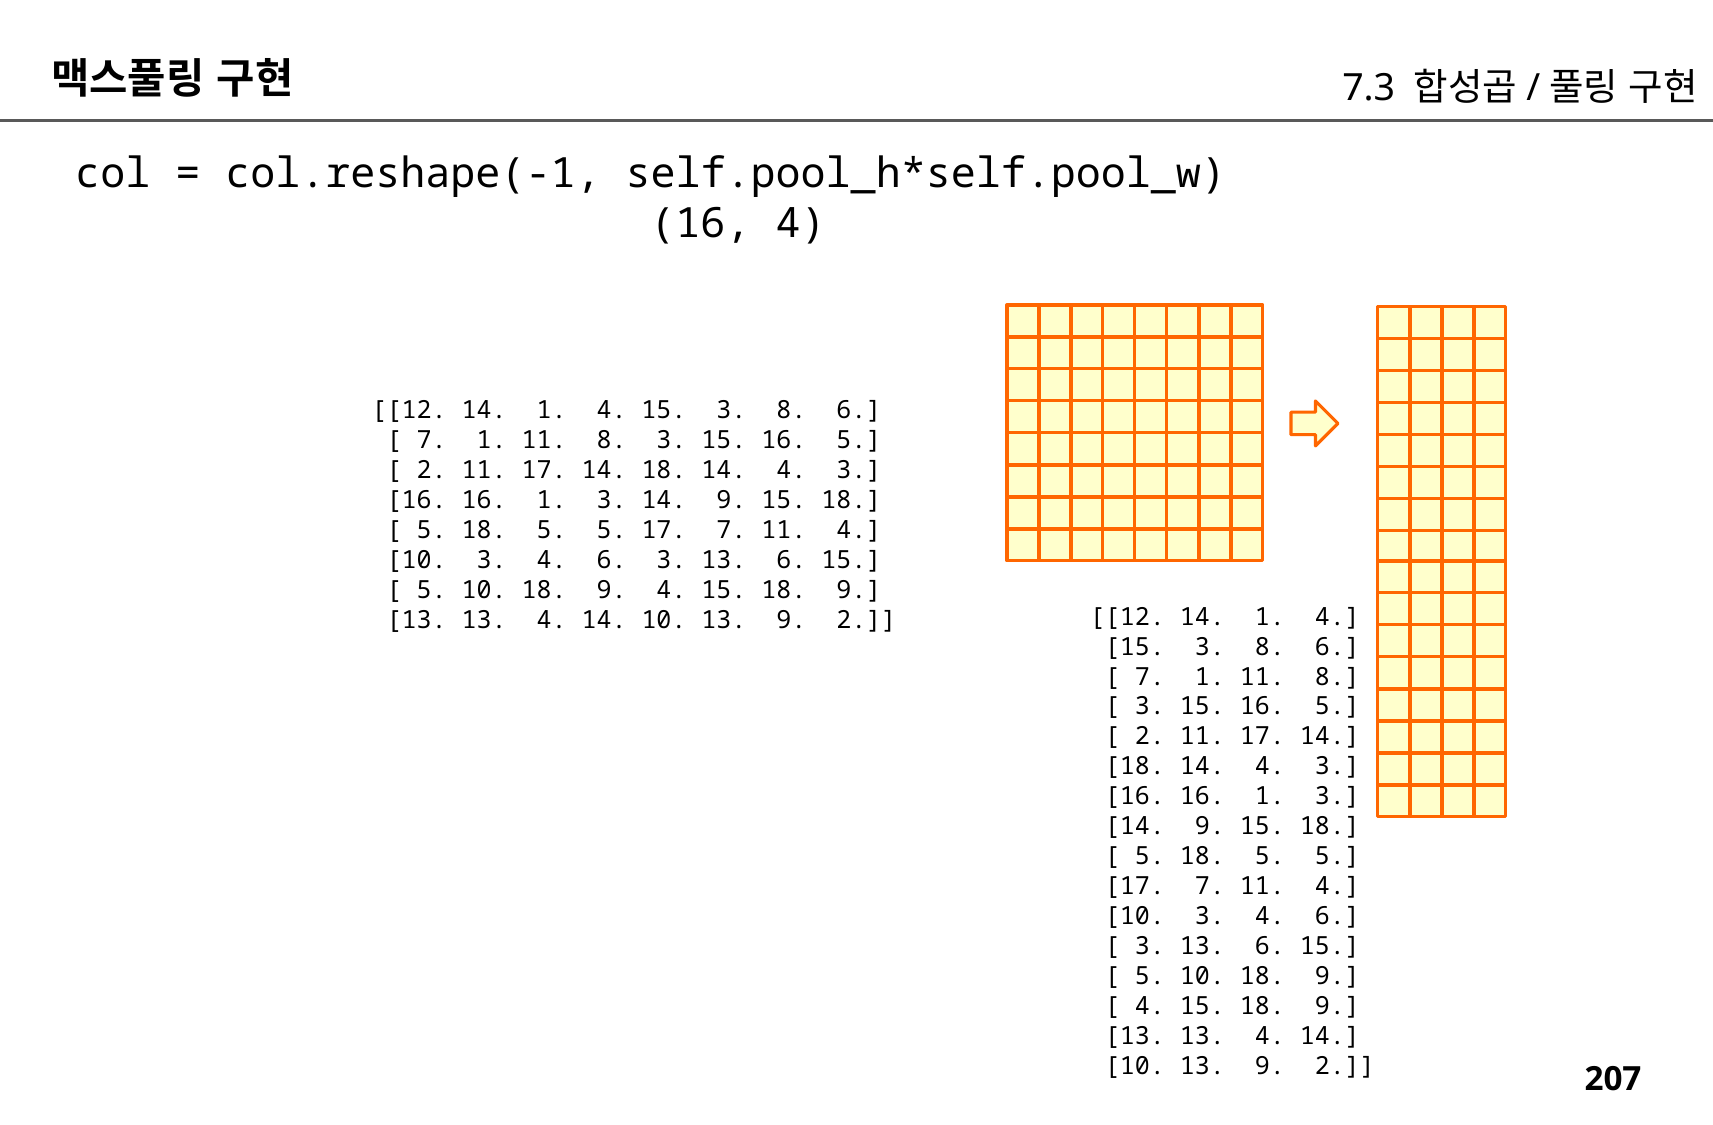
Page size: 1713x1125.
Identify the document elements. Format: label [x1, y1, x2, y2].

text_box [60, 138, 1240, 253]
text_box [1075, 304, 1508, 1087]
text_box [1288, 398, 1341, 448]
text_box [11, 13, 803, 105]
text_box [356, 386, 912, 641]
text_box [916, 44, 1713, 111]
text_box [1006, 304, 1264, 562]
